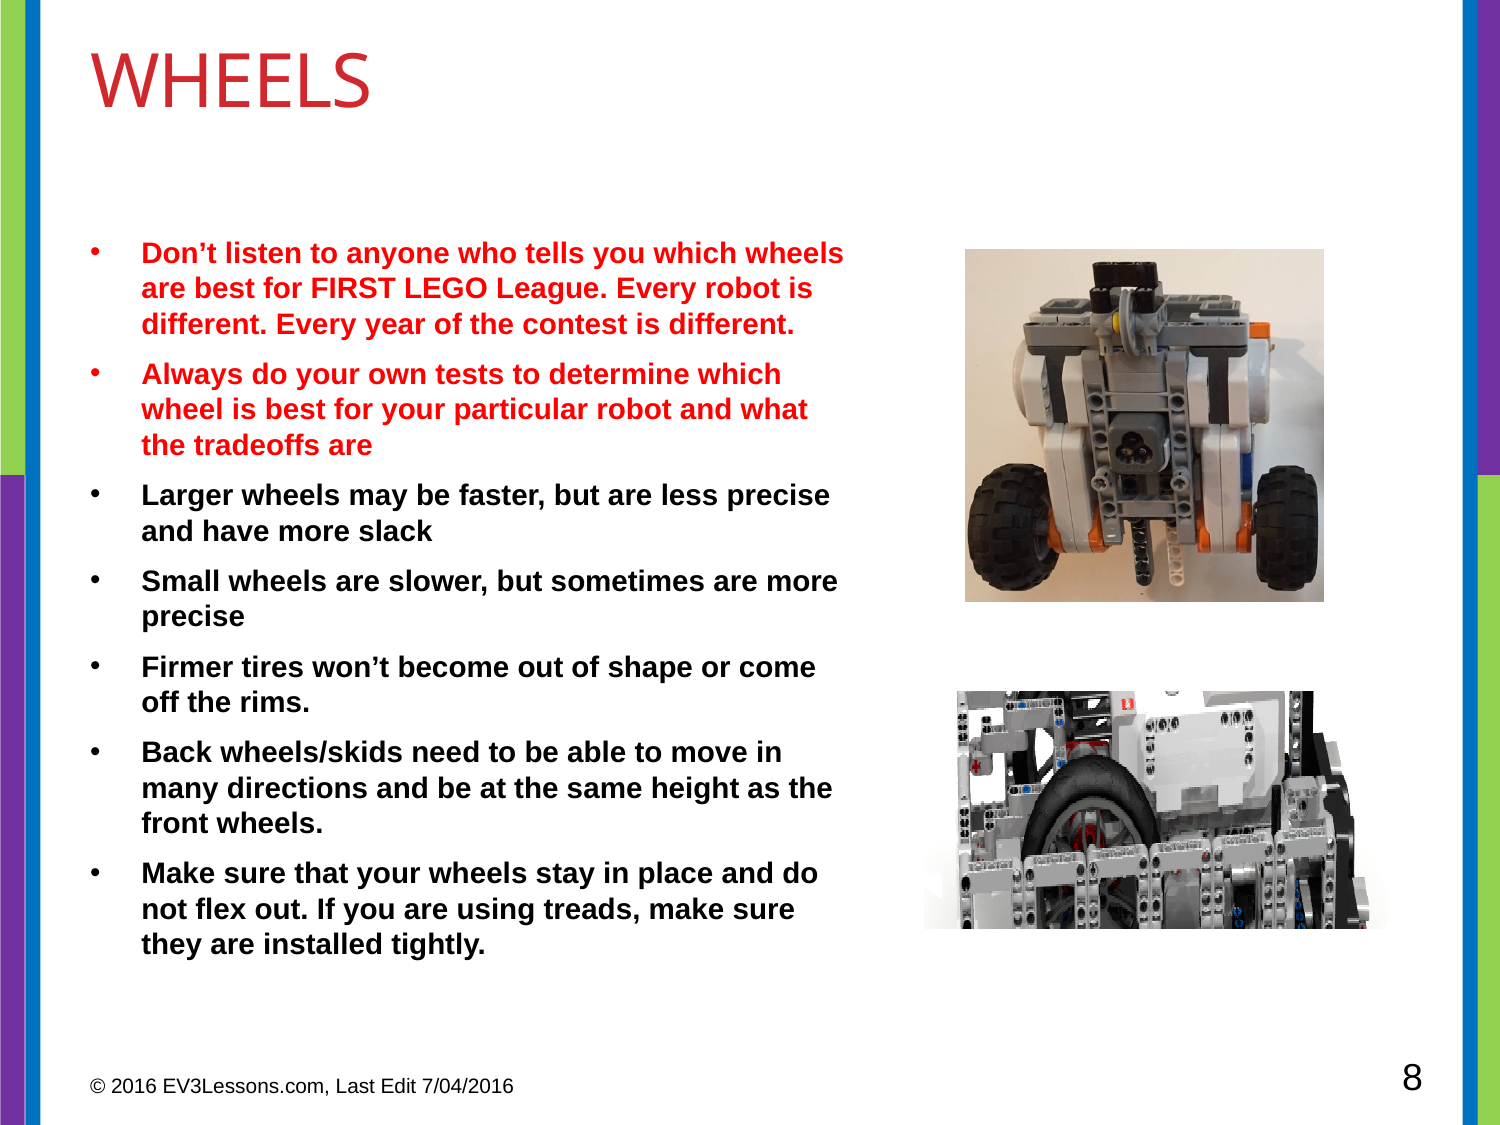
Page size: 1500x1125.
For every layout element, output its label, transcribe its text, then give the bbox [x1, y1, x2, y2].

slide_number 8 [1387, 1045, 1491, 1106]
picture [965, 249, 1324, 602]
picture [924, 690, 1388, 930]
footer © 2016 EV3Lessons.com, Last Edit 7/04/2016 [75, 1065, 638, 1112]
list Don’t listen to anyone who tells you which wheels are best for FIRST LEGO League. Every robot is different. Every year of the contest is different. Always do your own tests to determine which wheel is best for your particular robot and what the tradeoffs are Larger wheels may be faster, but are less precise and have more slack Small wheels are slower, but sometimes are more precise Firmer tires won’t become out of shape or come off the rims. Back wheels/skids need to be able to move in many directions and be at the same height as the front wheels. Make sure that your wheels stay in place and do not flex out. If you are using treads, make sure they are installed tightly. [75, 226, 861, 1005]
title Wheels [75, 25, 1428, 250]
